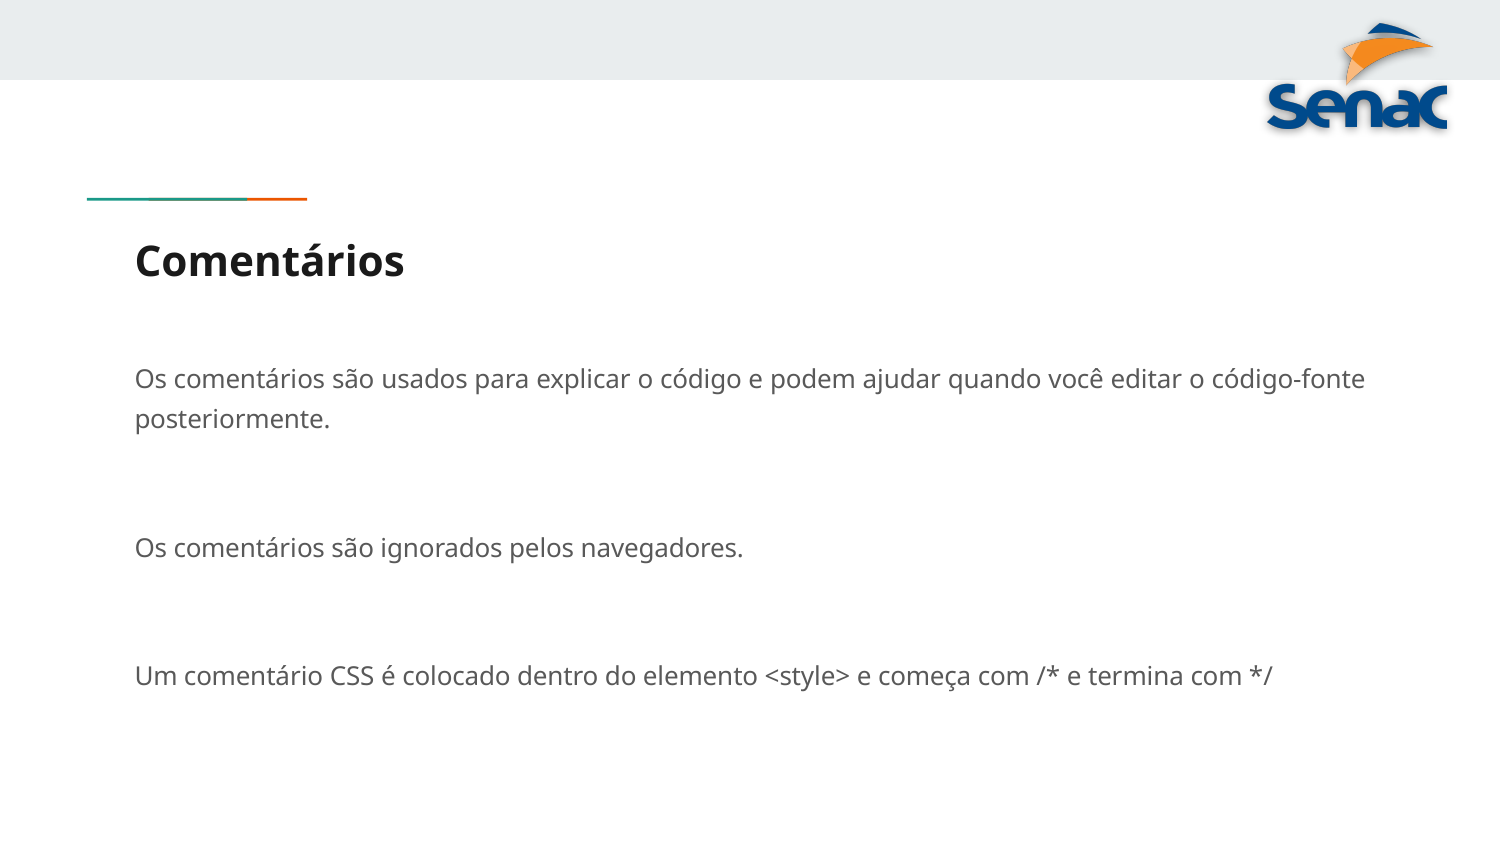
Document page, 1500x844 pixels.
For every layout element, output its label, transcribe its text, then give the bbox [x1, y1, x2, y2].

list Os comentários são usados para explicar o código e podem ajudar quando você editar o código-fonte posteriormente. Os comentários são ignorados pelos navegadores. Um comentário CSS é colocado dentro do elemento <style> e começa com /* e termina com */ [119, 341, 1381, 712]
picture [1266, 22, 1448, 129]
title Comentários [119, 216, 1381, 305]
